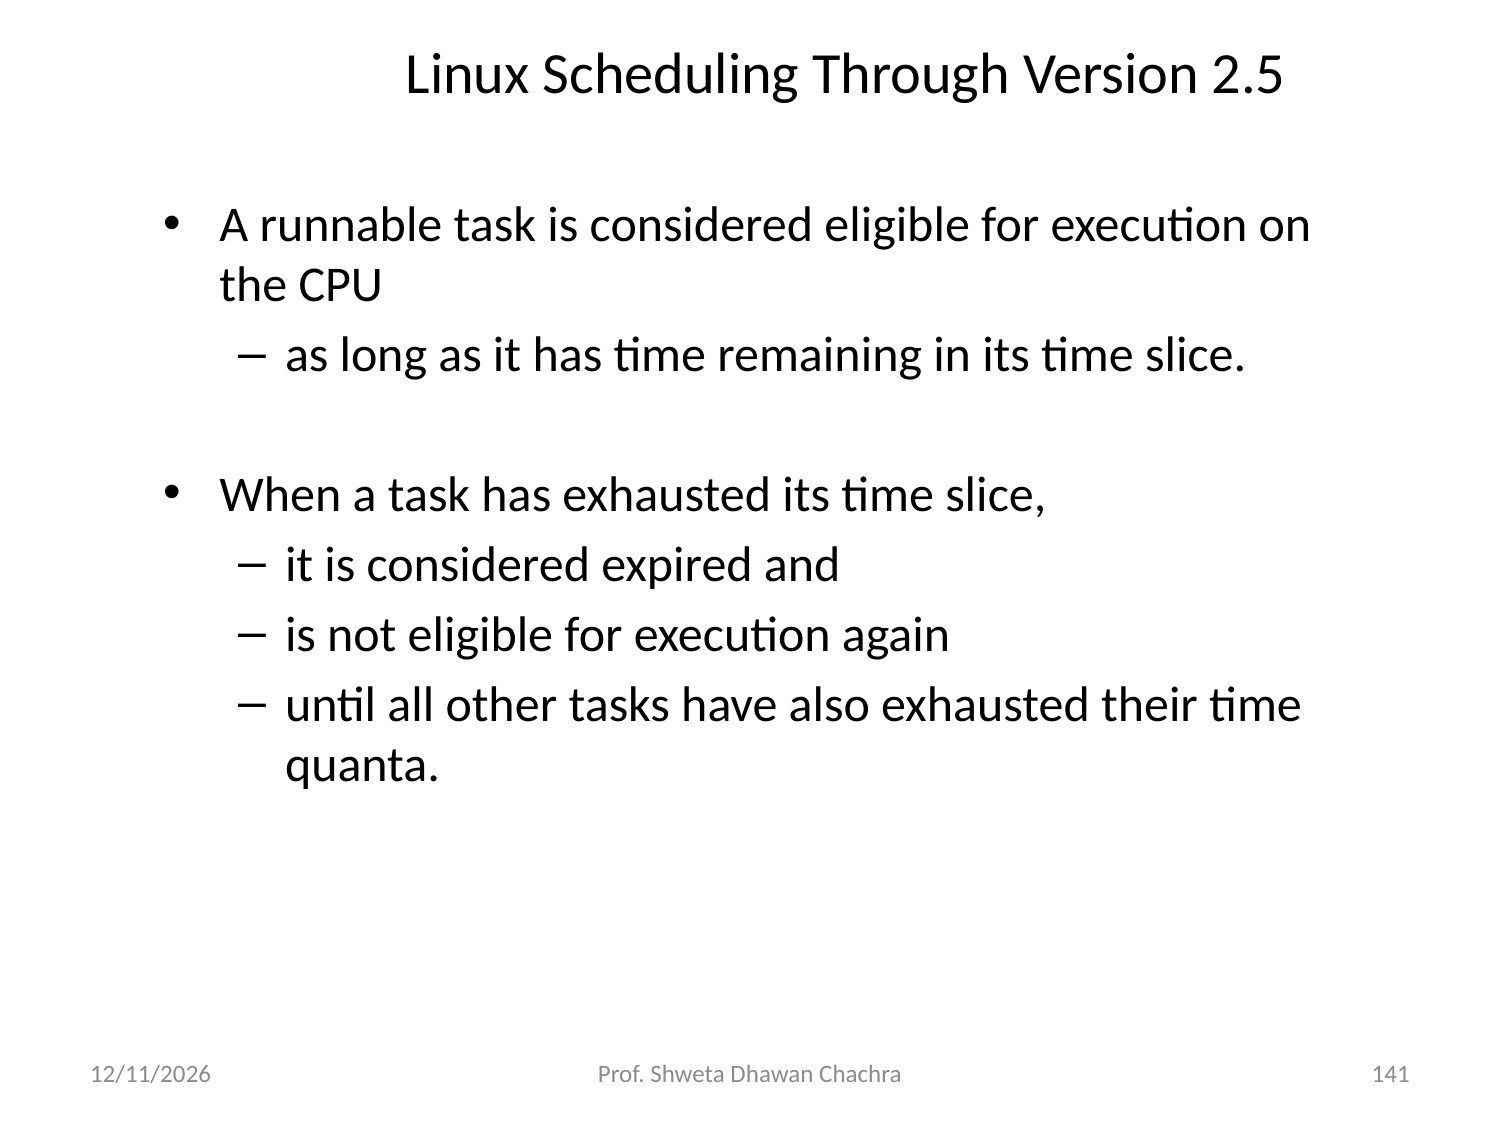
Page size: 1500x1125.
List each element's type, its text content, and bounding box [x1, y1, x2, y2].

title Linux Scheduling Through Version 2.5 [202, 22, 1490, 118]
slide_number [75, 1042, 425, 1103]
slide_number 141 [1074, 1042, 1425, 1103]
footer Prof. Shweta Dhawan Chachra [512, 1042, 988, 1103]
list A runnable task is considered eligible for execution on the CPU as long as it has time remaining in its time slice. When a task has exhausted its time slice, it is considered expired and is not eligible for execution again until all other tasks have also exhausted their time quanta. [148, 184, 1363, 988]
